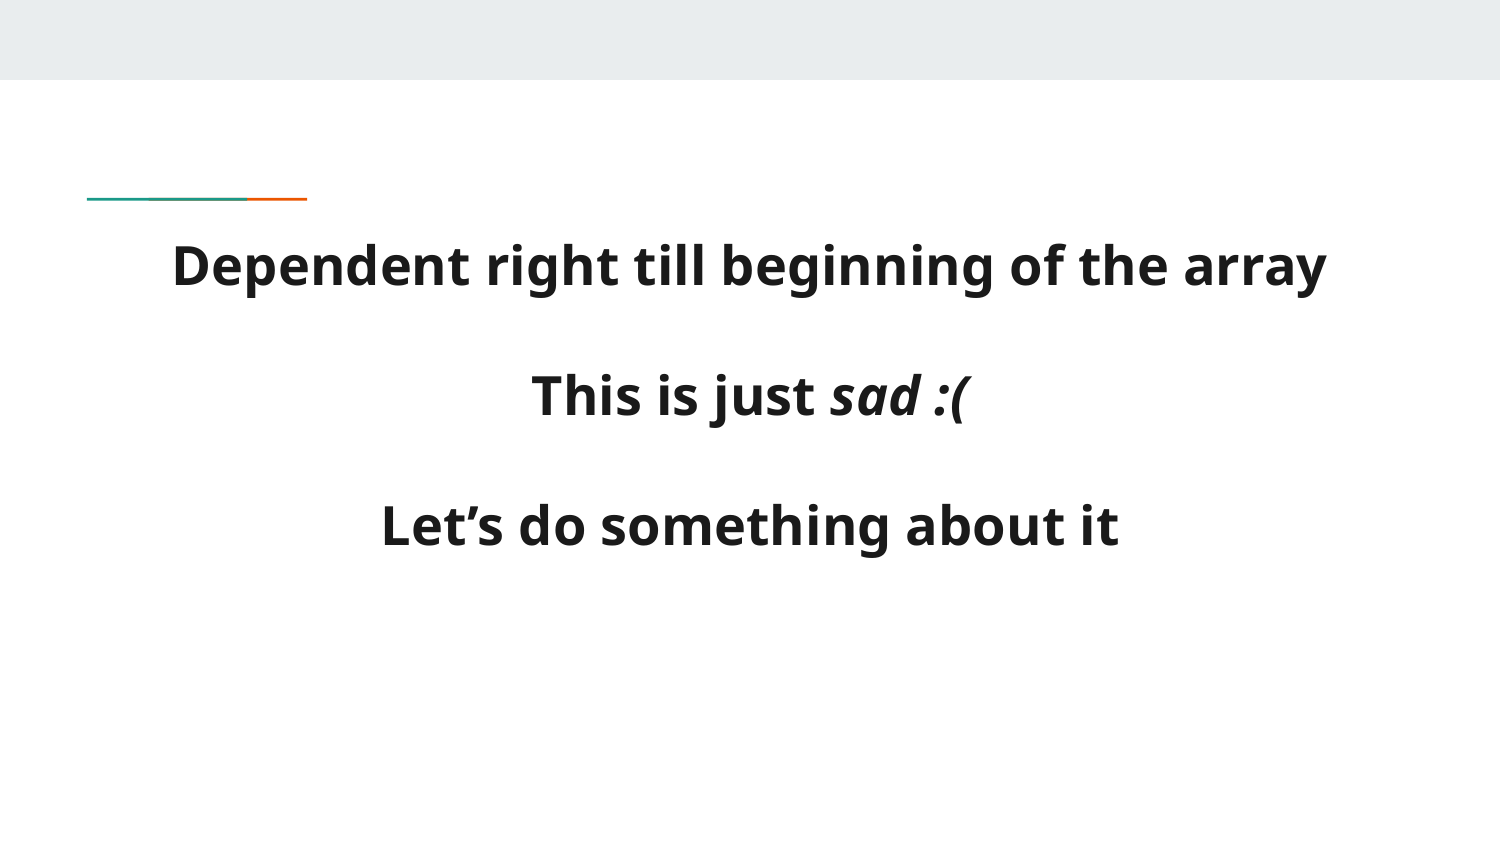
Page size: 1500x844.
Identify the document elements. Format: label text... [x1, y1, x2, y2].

title Dependent right till beginning of the array This is just sad :( Let’s do something about it [119, 216, 1381, 710]
